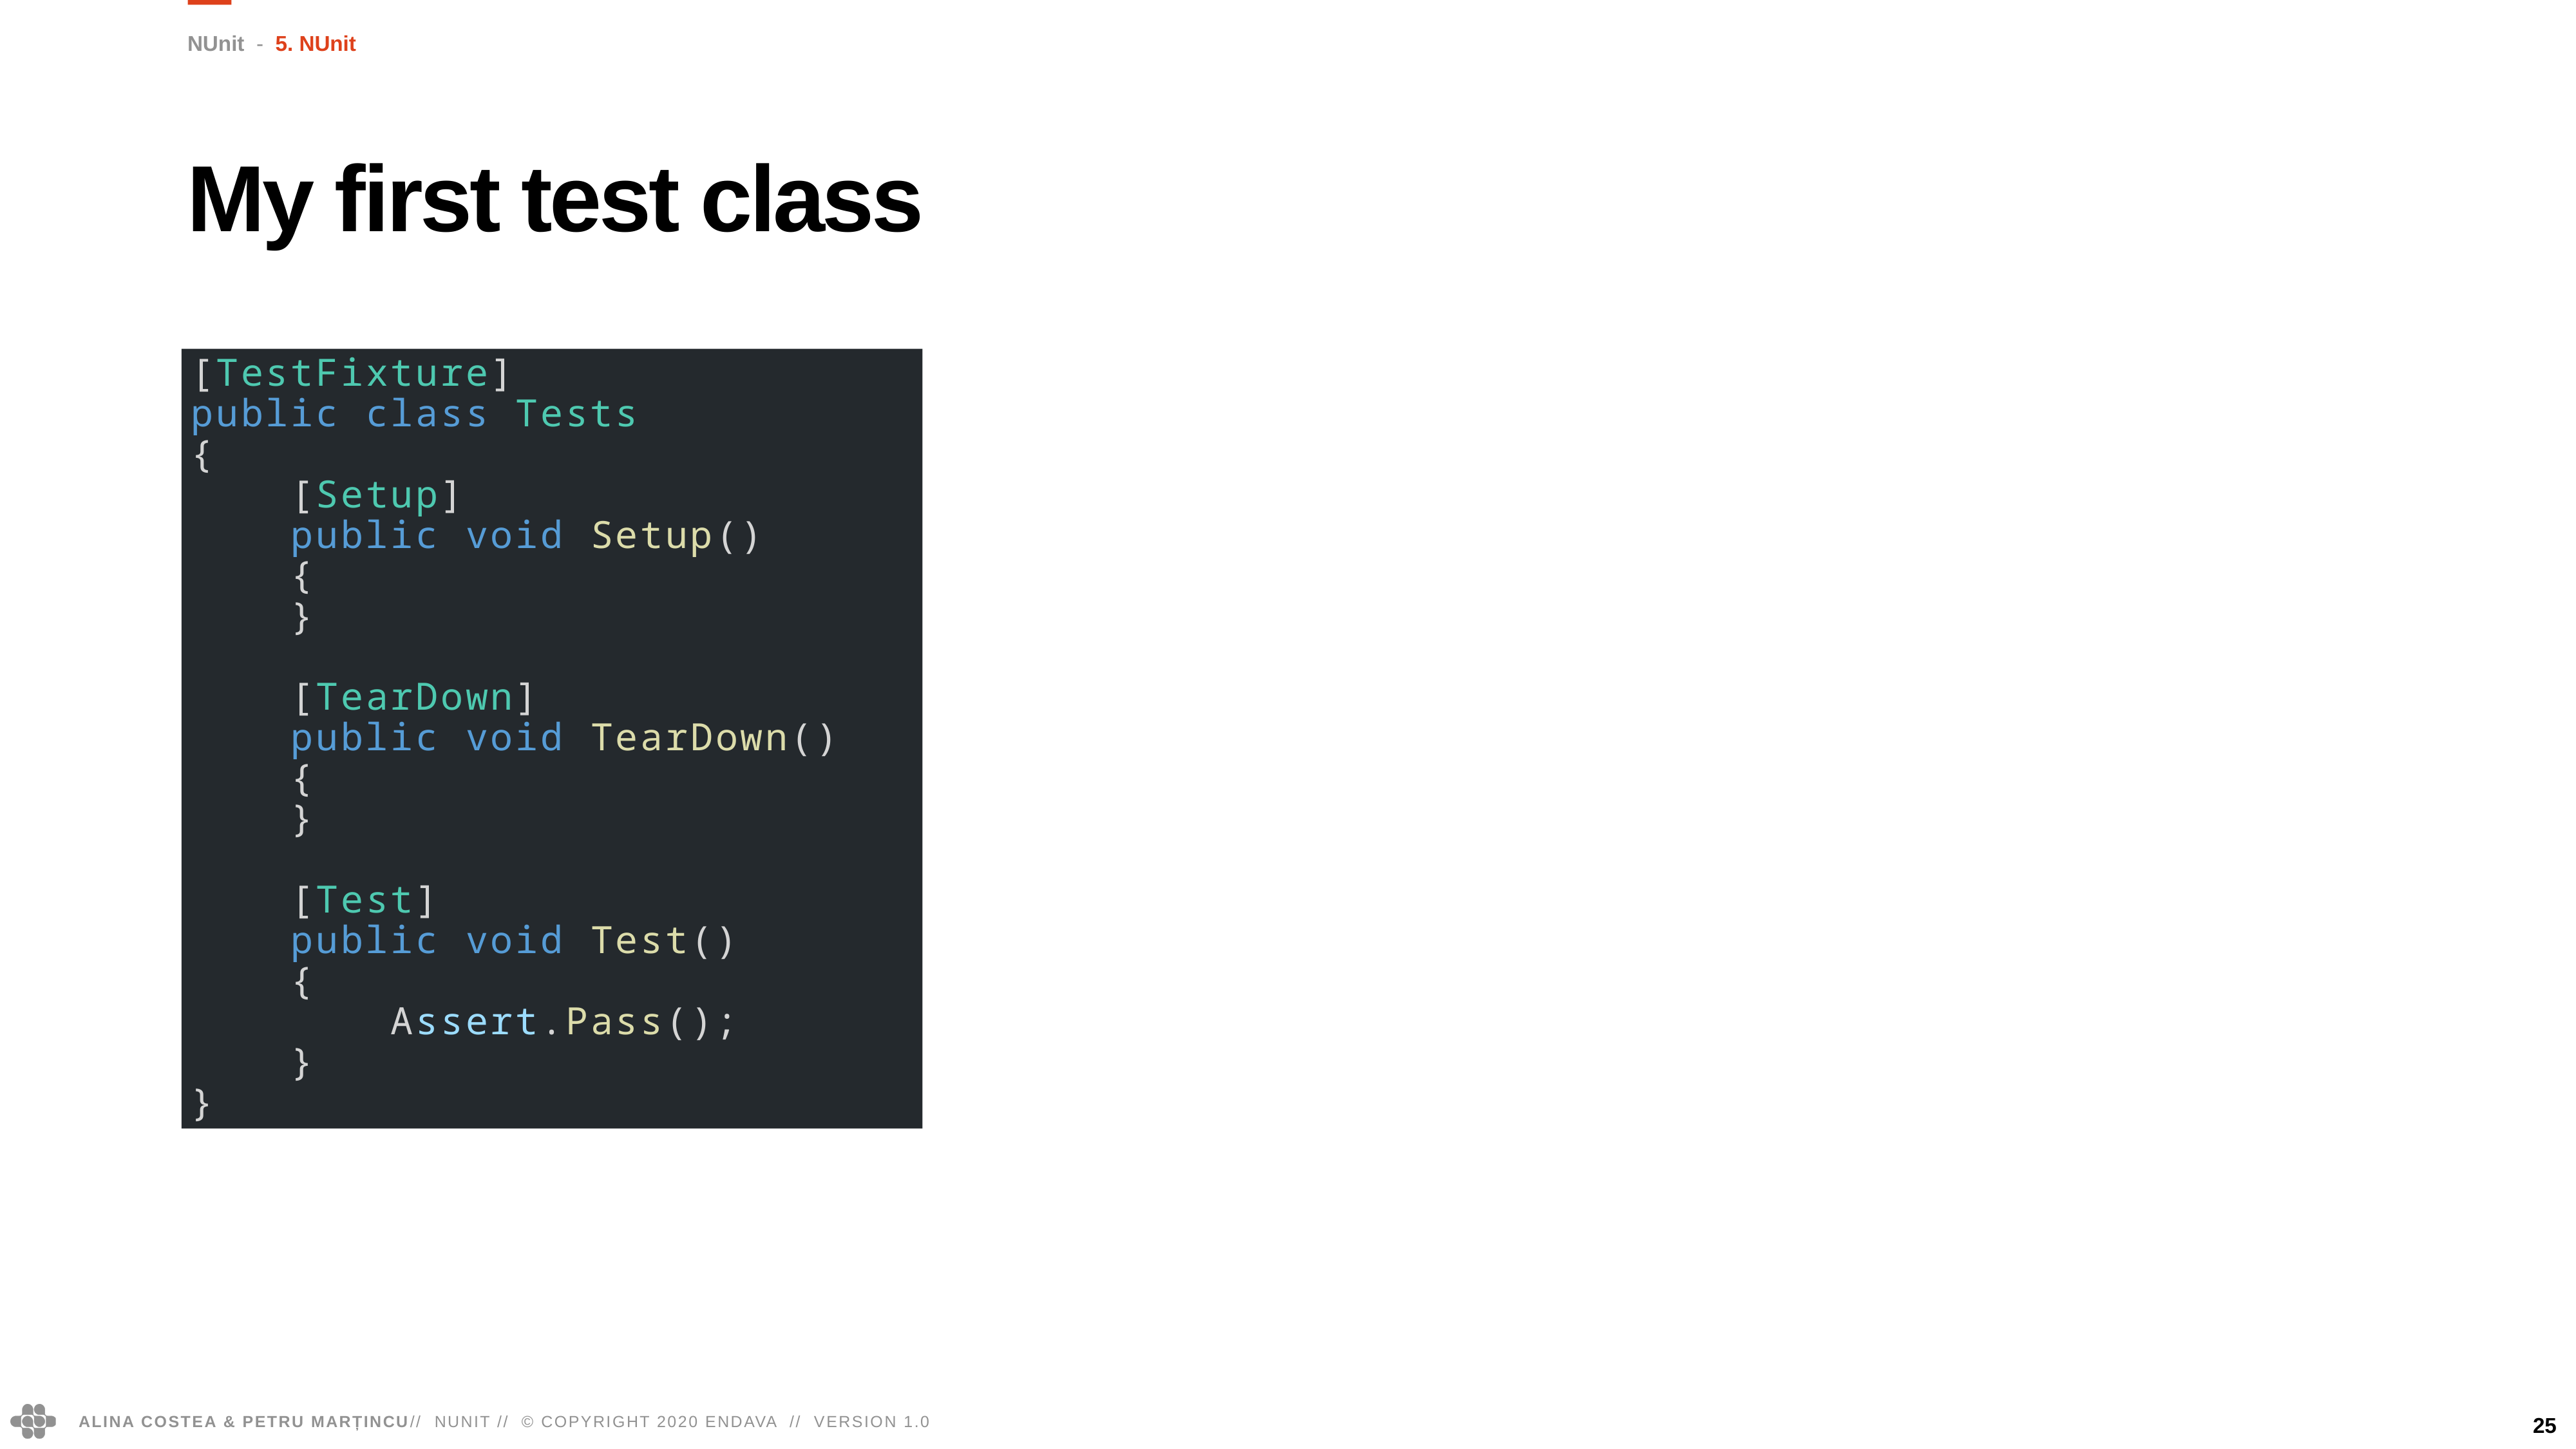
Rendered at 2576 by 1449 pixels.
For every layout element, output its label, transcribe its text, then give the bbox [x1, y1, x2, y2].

text_box [TestFixture] public class Tests { [Setup] public void Setup() { } [TearDown] public void TearDown() { } [Test] public void Test() { Assert.Pass(); } } [181, 348, 923, 1129]
list NUnit - 5. NUnit [179, 21, 367, 64]
text_box My first test class [181, 120, 1633, 256]
slide_number 25 [2523, 1403, 2565, 1445]
